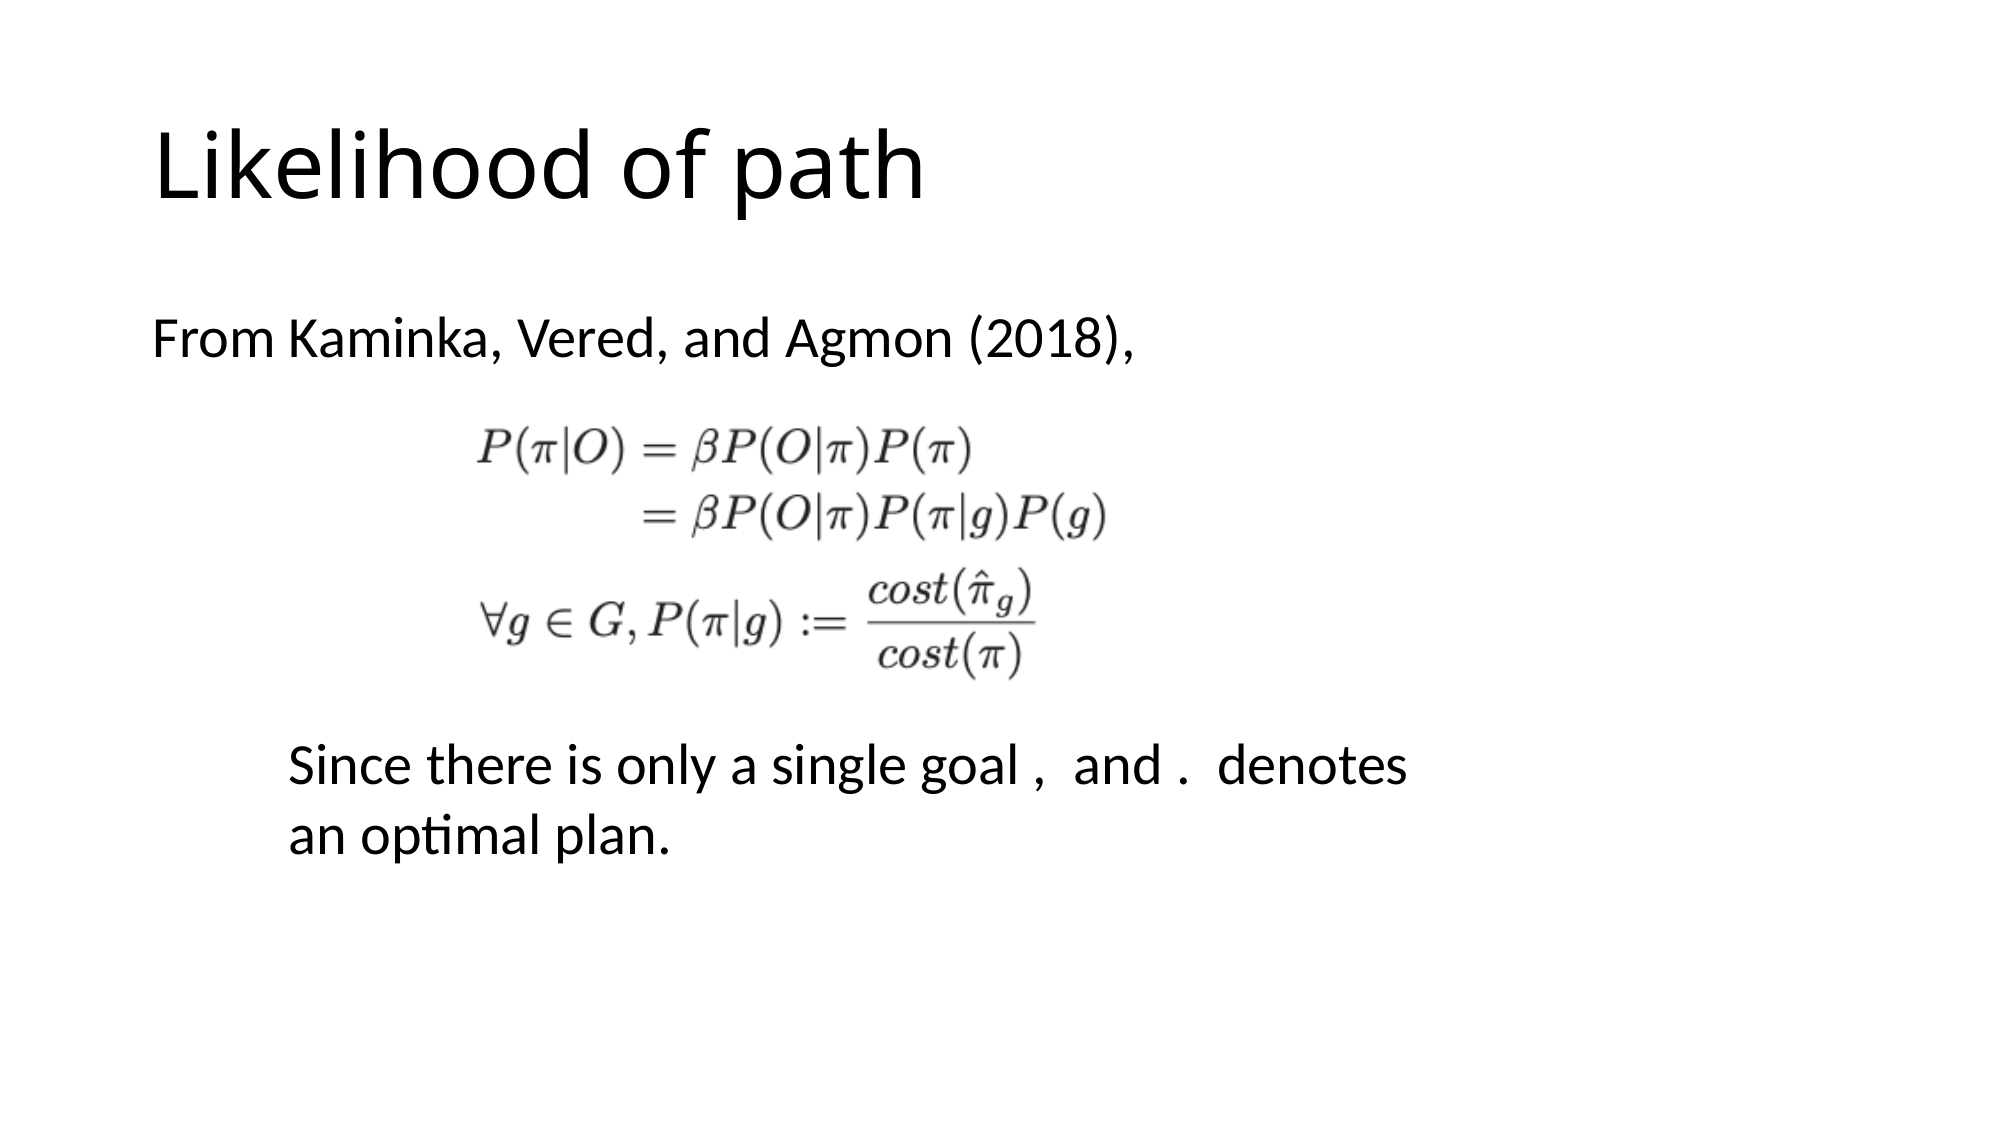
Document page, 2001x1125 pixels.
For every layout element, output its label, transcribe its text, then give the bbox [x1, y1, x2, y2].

list From Kaminka, Vered, and Agmon (2018), [137, 299, 1863, 1014]
title Likelihood of path [137, 59, 1863, 278]
picture [466, 402, 1116, 727]
